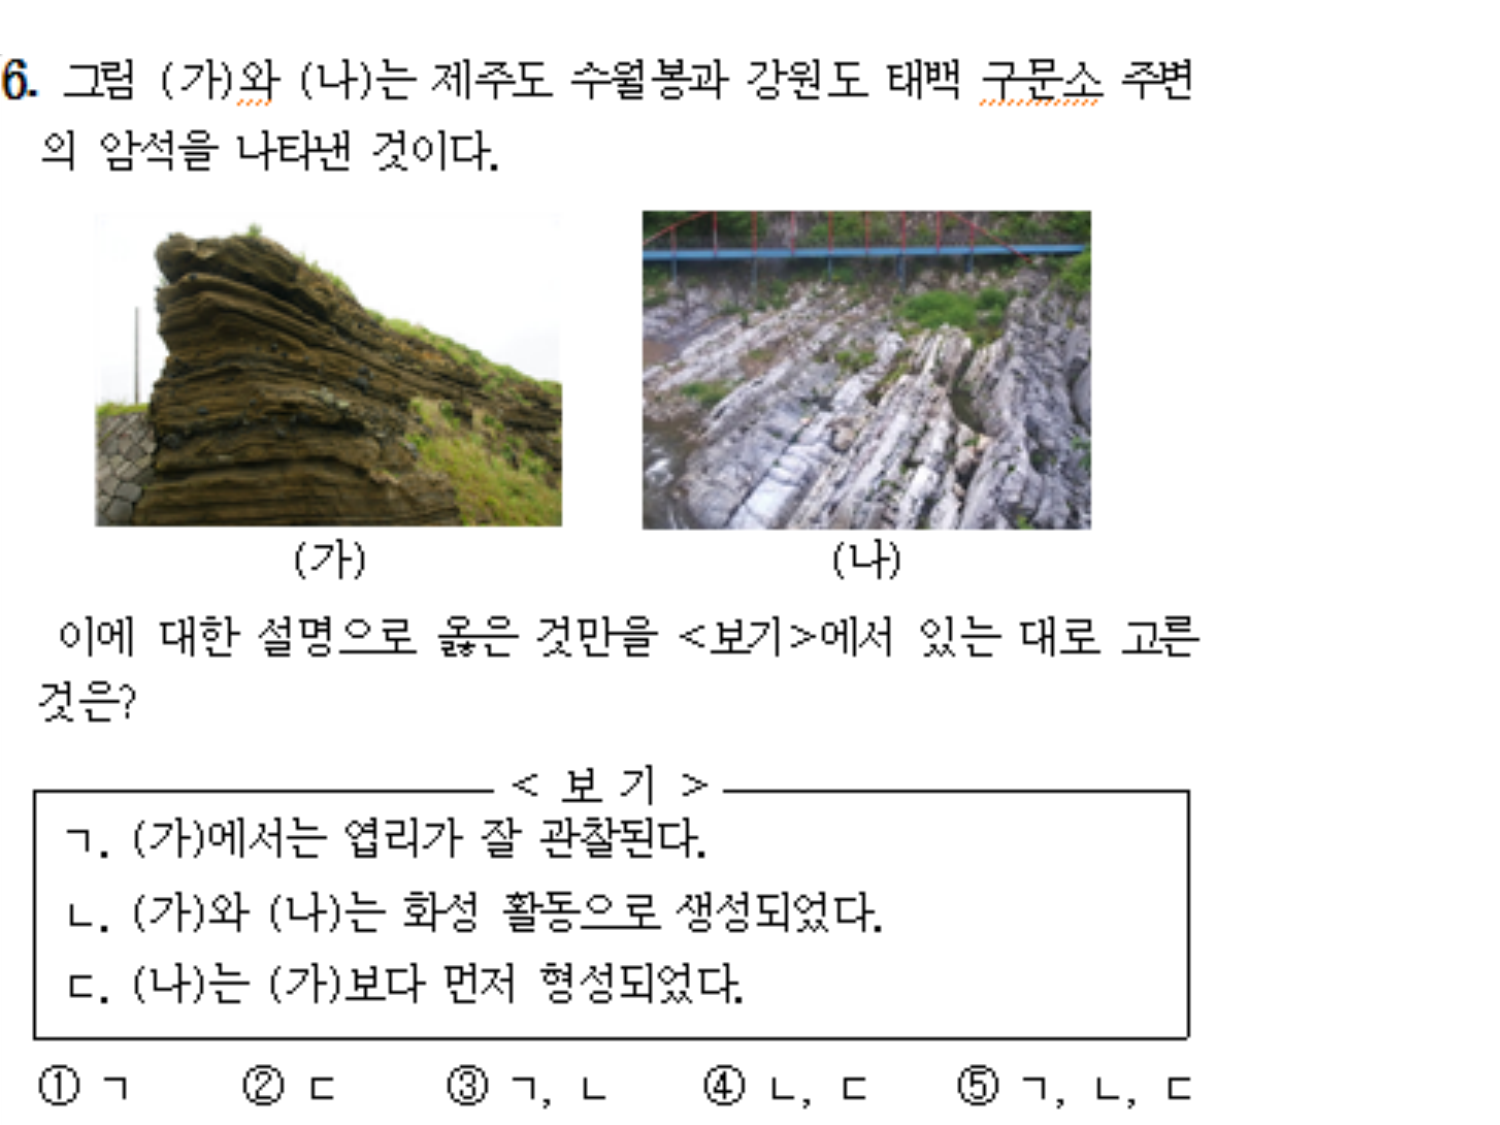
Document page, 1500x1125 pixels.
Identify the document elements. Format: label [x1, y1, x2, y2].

picture [0, 54, 1216, 1125]
